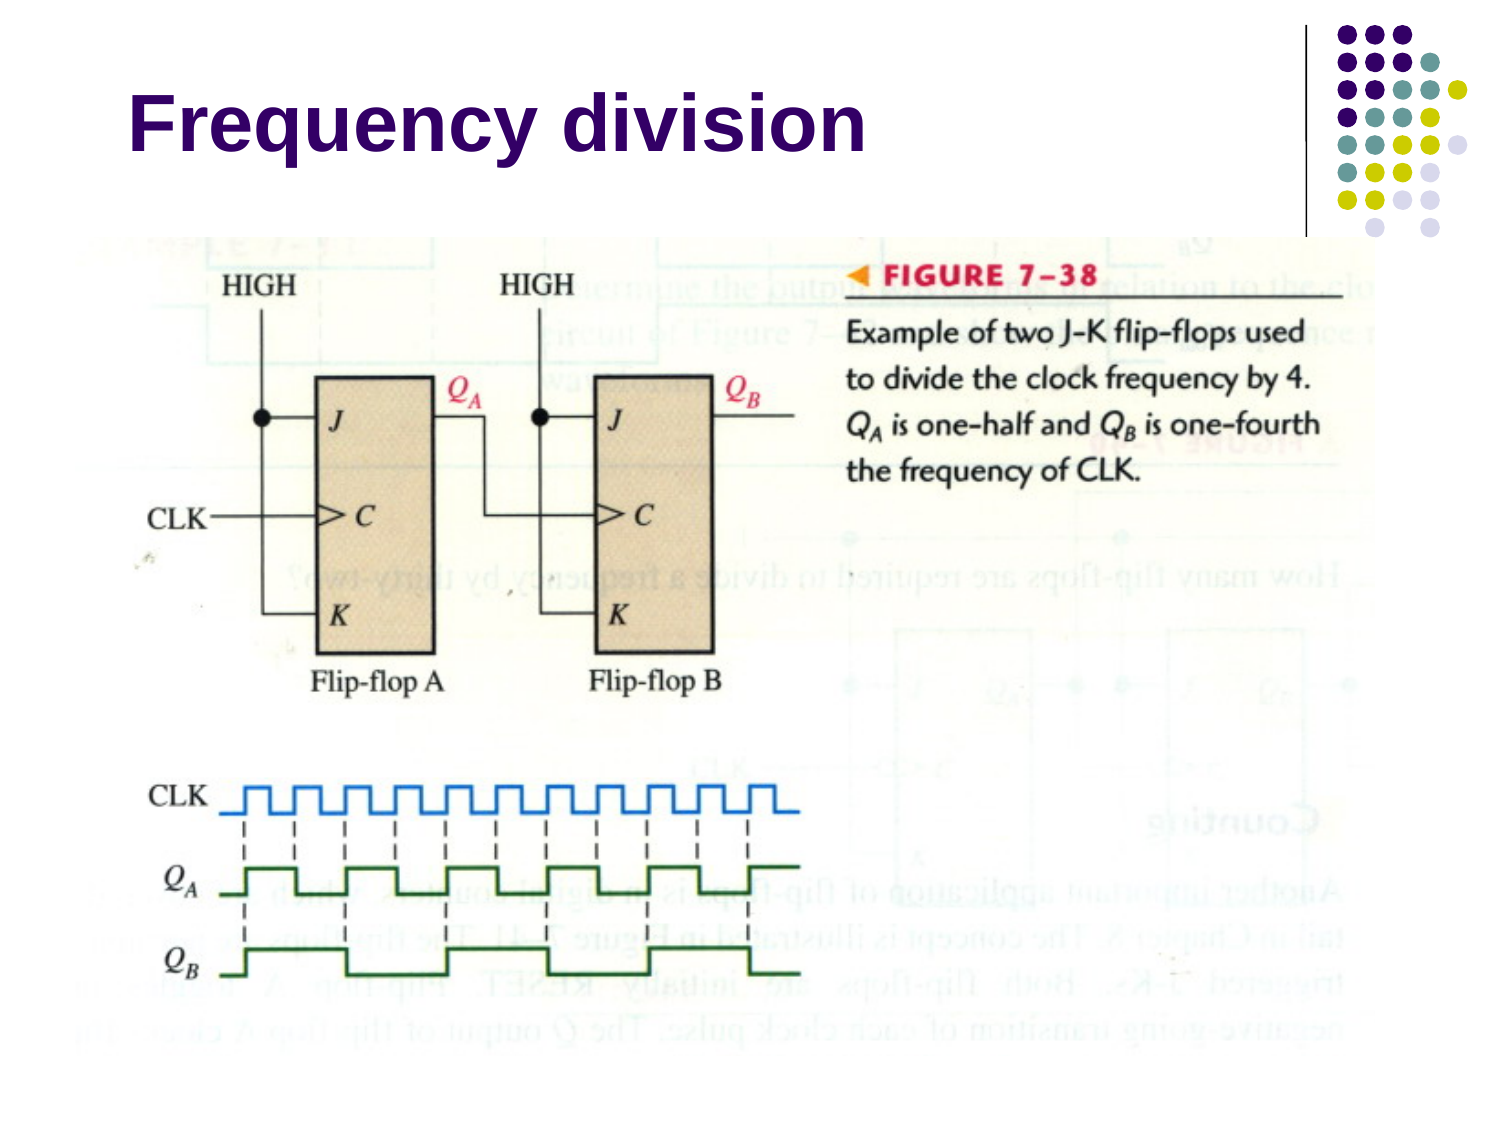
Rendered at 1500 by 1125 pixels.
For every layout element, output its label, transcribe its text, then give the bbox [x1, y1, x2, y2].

title Frequency division [112, 37, 1388, 175]
picture [74, 237, 1376, 1056]
